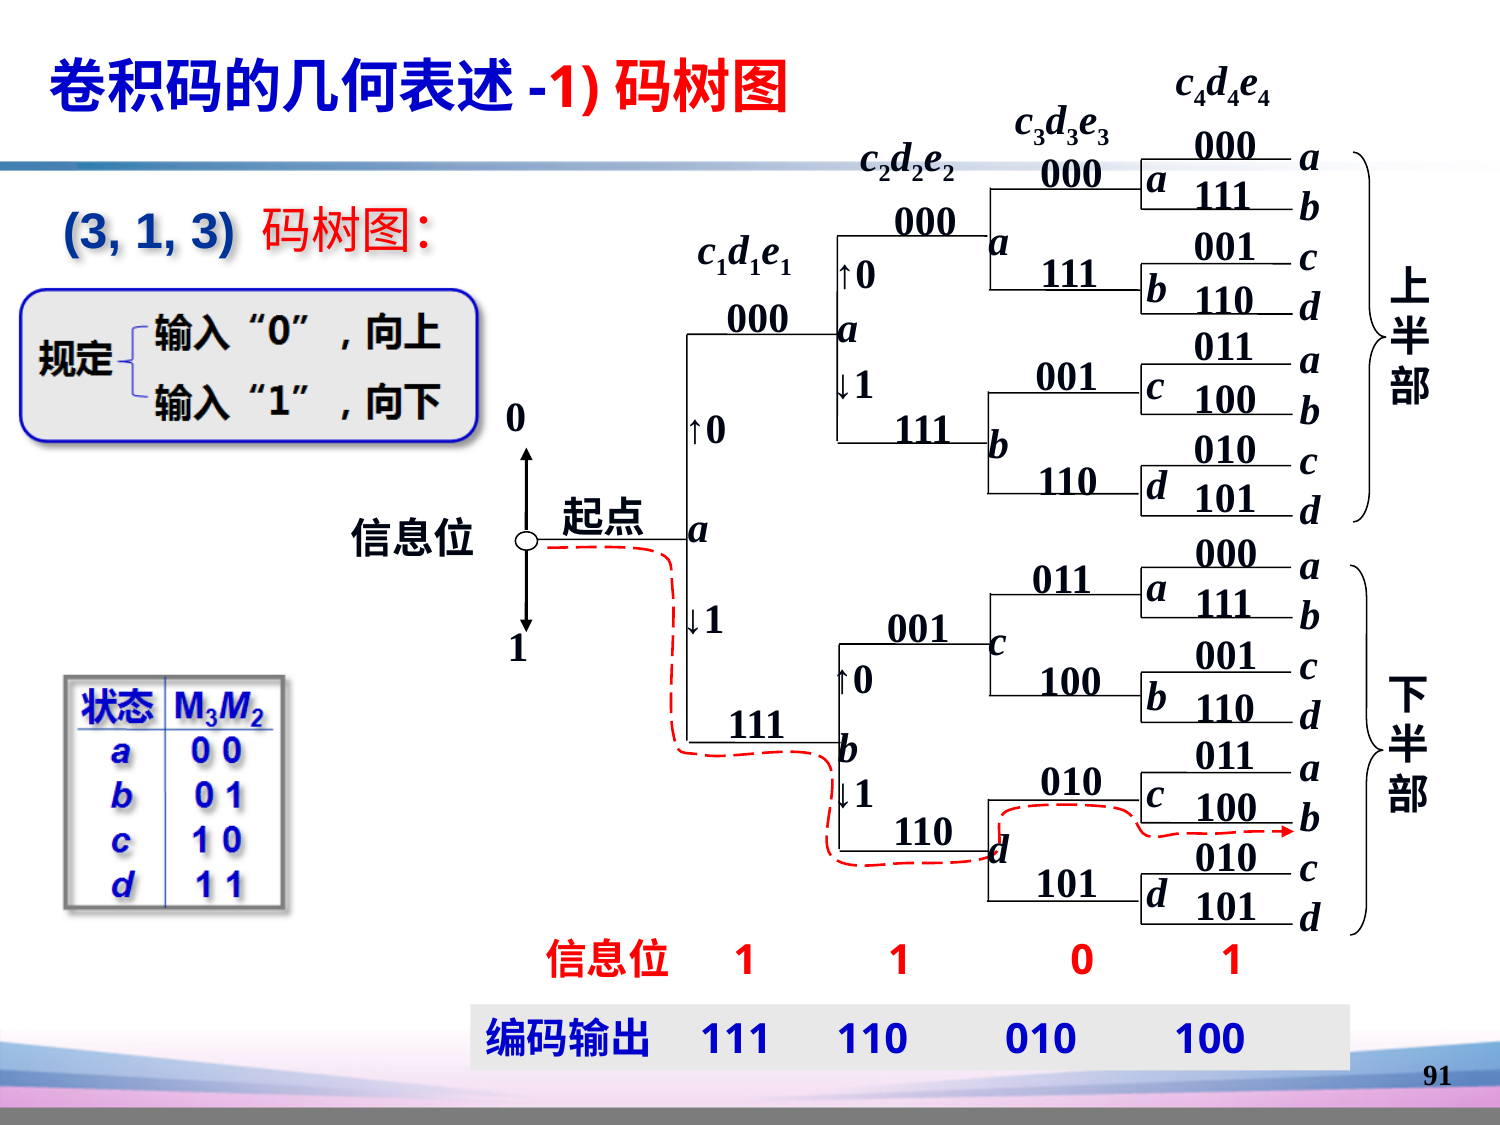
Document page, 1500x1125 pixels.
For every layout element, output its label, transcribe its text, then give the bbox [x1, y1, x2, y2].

slide_number 91 [1154, 1023, 1468, 1100]
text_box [338, 47, 1469, 989]
picture [0, 0, 1500, 1125]
text_box 编码输出 111 110 010 100 [470, 1004, 1351, 1071]
text_box 卷积码的几何表述-1)码树图 [34, 49, 335, 128]
text_box (3, 1, 3) 码树图： [34, 178, 333, 266]
